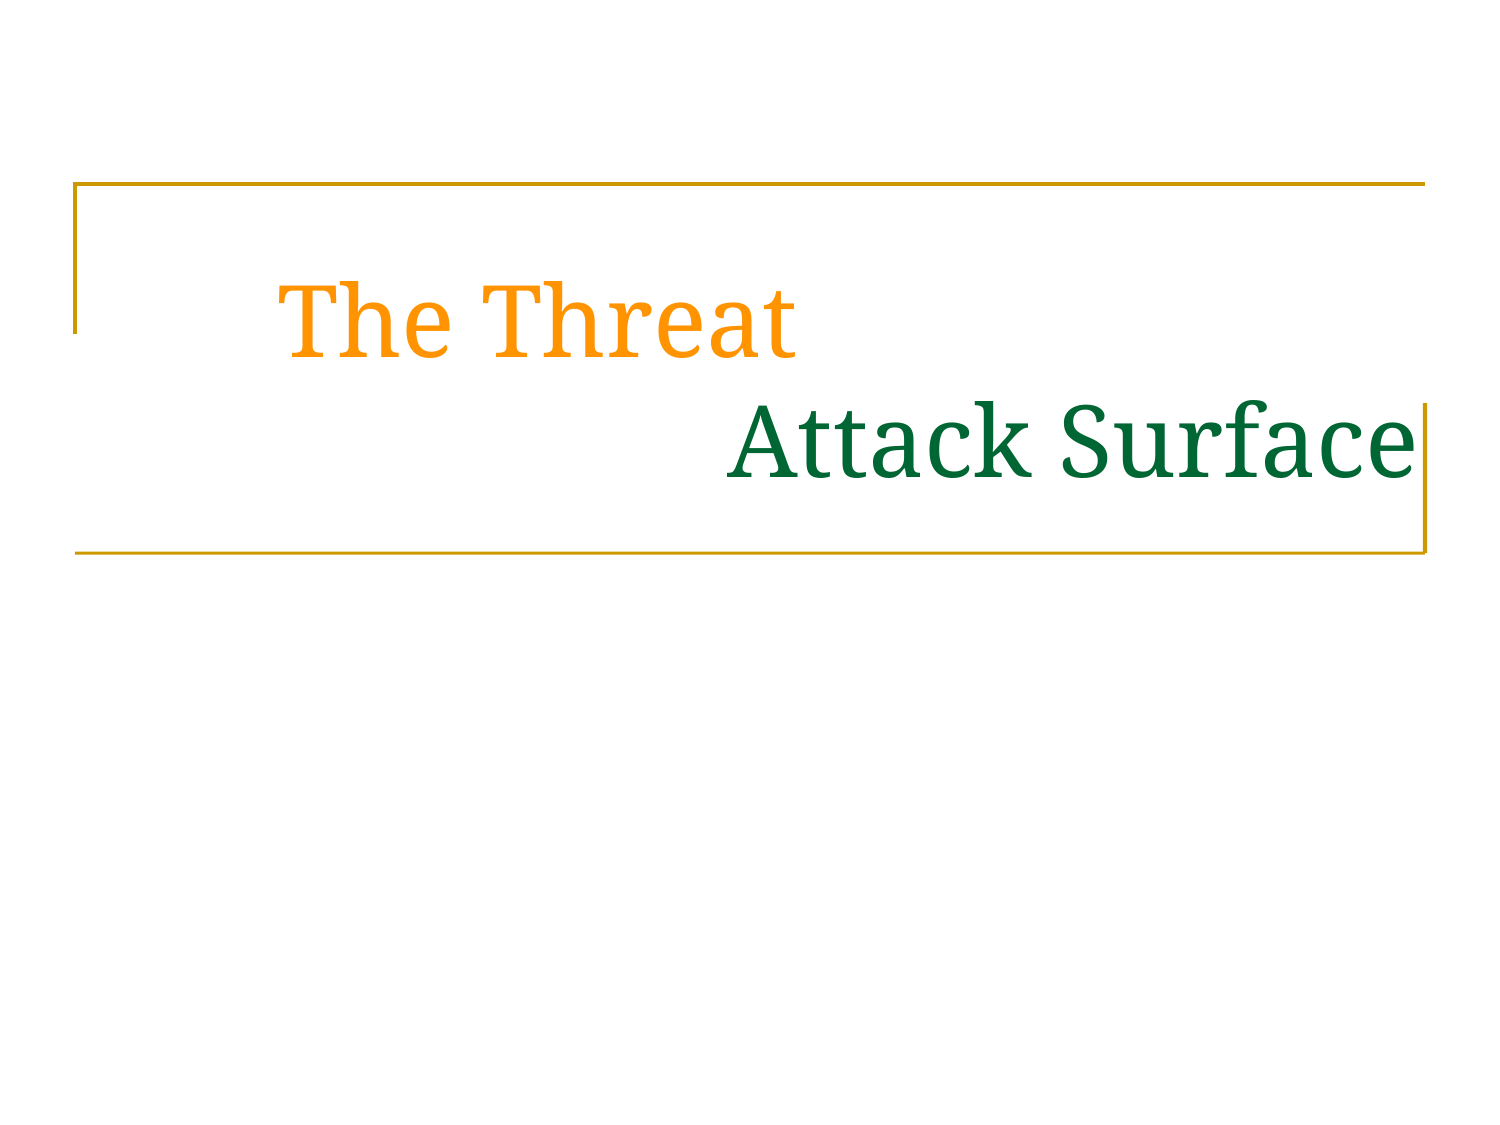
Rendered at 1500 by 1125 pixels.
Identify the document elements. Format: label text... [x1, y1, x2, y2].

title The Threat Attack Surface [112, 249, 1460, 538]
